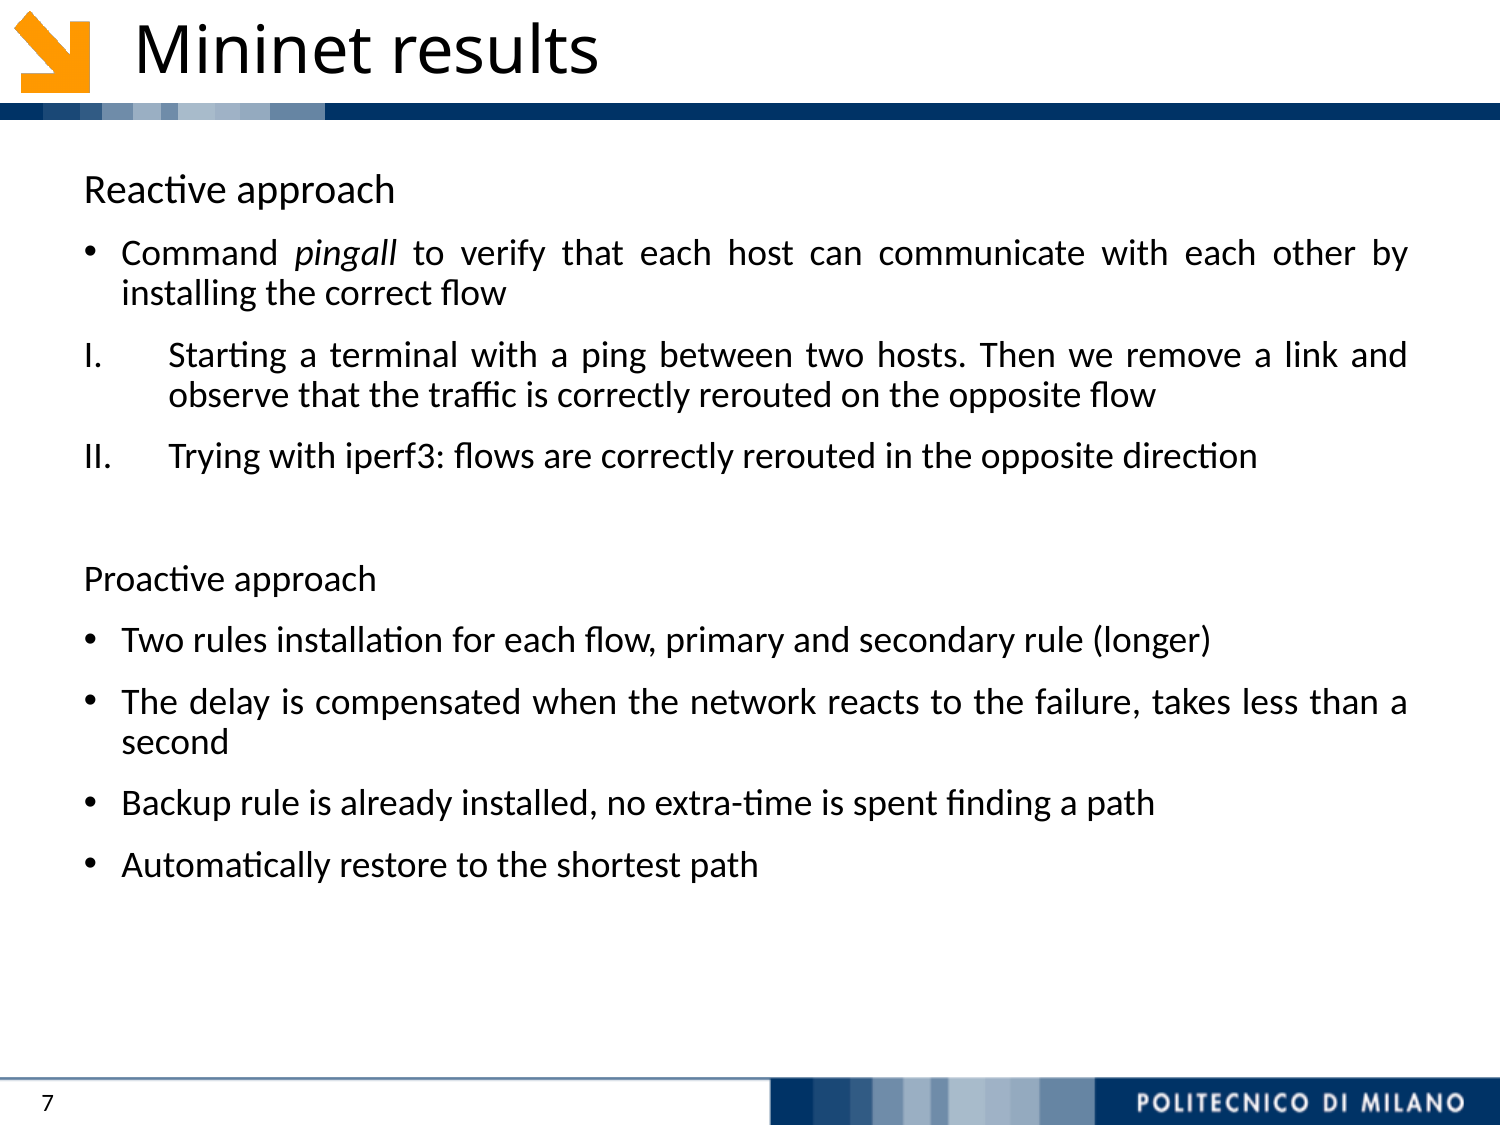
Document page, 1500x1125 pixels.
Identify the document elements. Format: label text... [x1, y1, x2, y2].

picture [13, 10, 90, 93]
slide_number 7 [0, 1077, 69, 1125]
picture [69, 1077, 1500, 1125]
picture [0, 103, 1500, 120]
list Reactive approach Command pingall to verify that each host can communicate with each other by installing the correct flow Starting a terminal with a ping between two hosts. Then we remove a link and observe that the traffic is correctly rerouted on the opposite flow Trying with iperf3: flows are correctly rerouted in the opposite direction Proactive approach Two rules installation for each flow, primary and secondary rule (longer) The delay is compensated when the network reacts to the failure, takes less than a second Backup rule is already installed, no extra-time is spent finding a path Automatically restore to the shortest path [68, 159, 1425, 1012]
title Mininet results [118, 21, 1413, 82]
